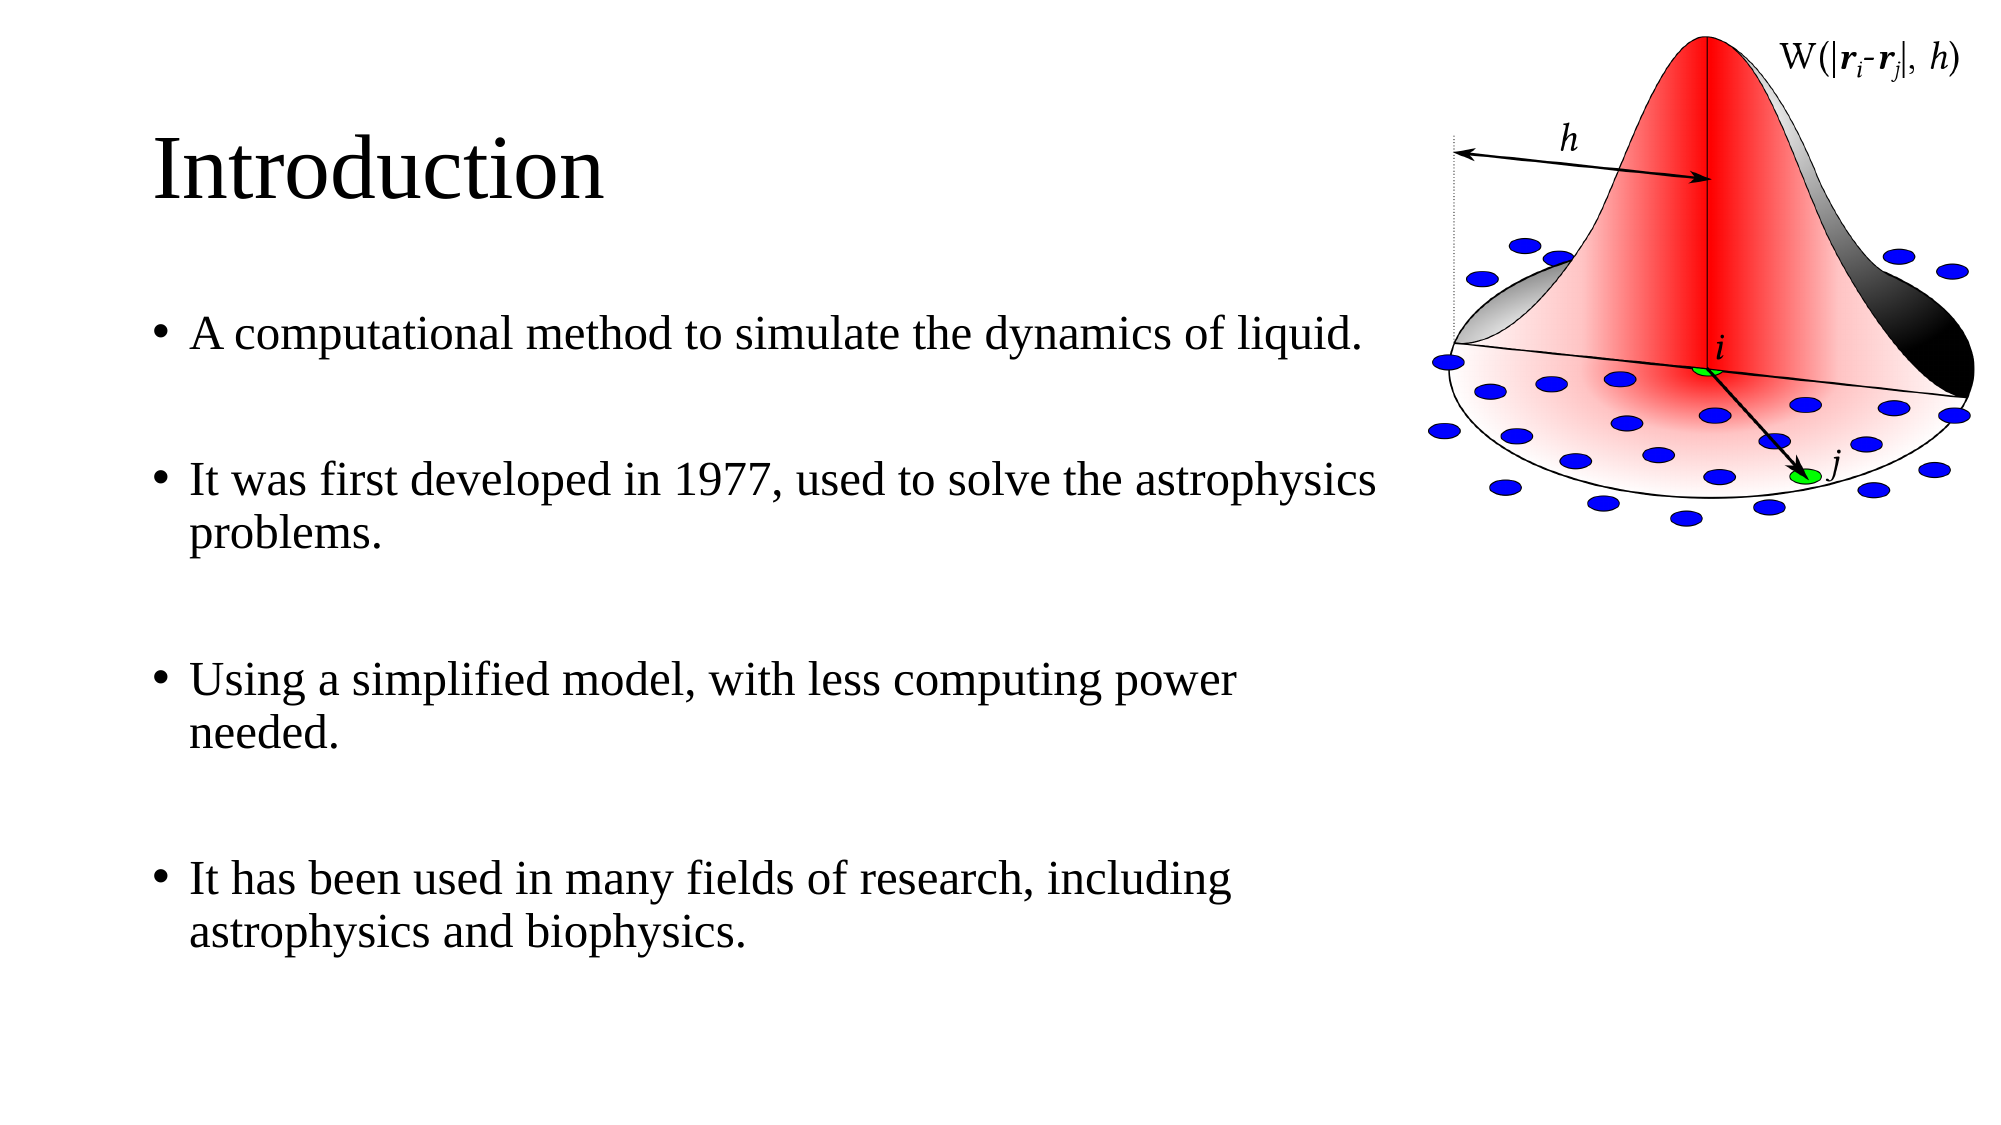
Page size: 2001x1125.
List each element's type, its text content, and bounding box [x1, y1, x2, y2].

title Introduction [137, 59, 1428, 278]
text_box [1428, 26, 1976, 528]
list A computational method to simulate the dynamics of liquid. It was first developed in 1977, used to solve the astrophysics problems. Using a simplified model, with less computing power needed. It has been used in many fields of research, including astrophysics and biophysics. [137, 299, 1394, 1014]
